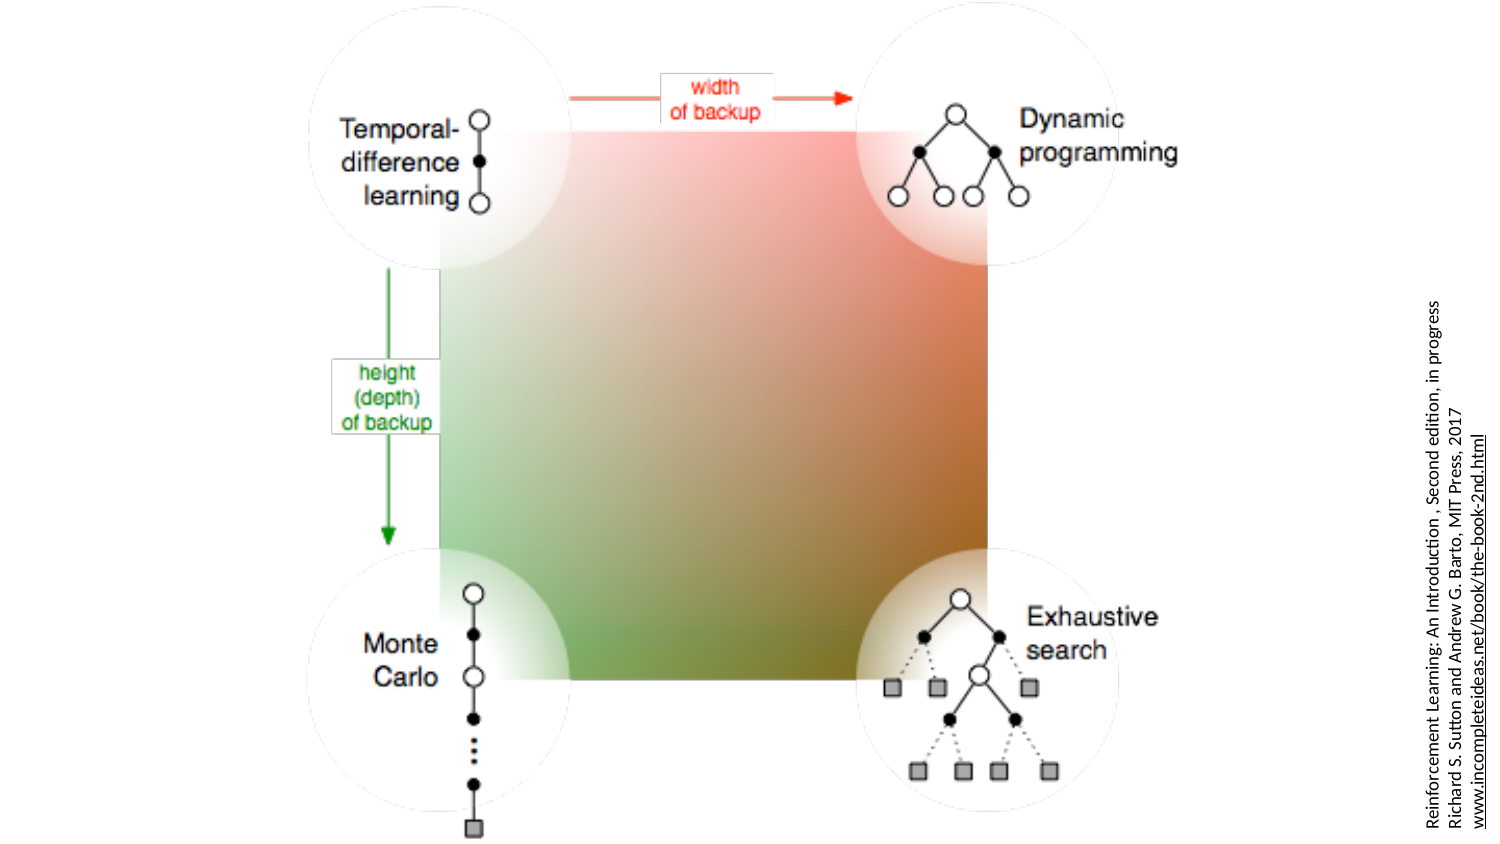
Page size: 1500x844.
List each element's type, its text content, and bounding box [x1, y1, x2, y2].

picture [303, 0, 1217, 841]
text_box Reinforcement Learning: An Introduction , Second edition, in progress Richard S. Sutton and Andrew G. Barto, MIT Press, 2017 www.incompleteideas.net/book/the-book-2nd.html [1412, 28, 1495, 844]
